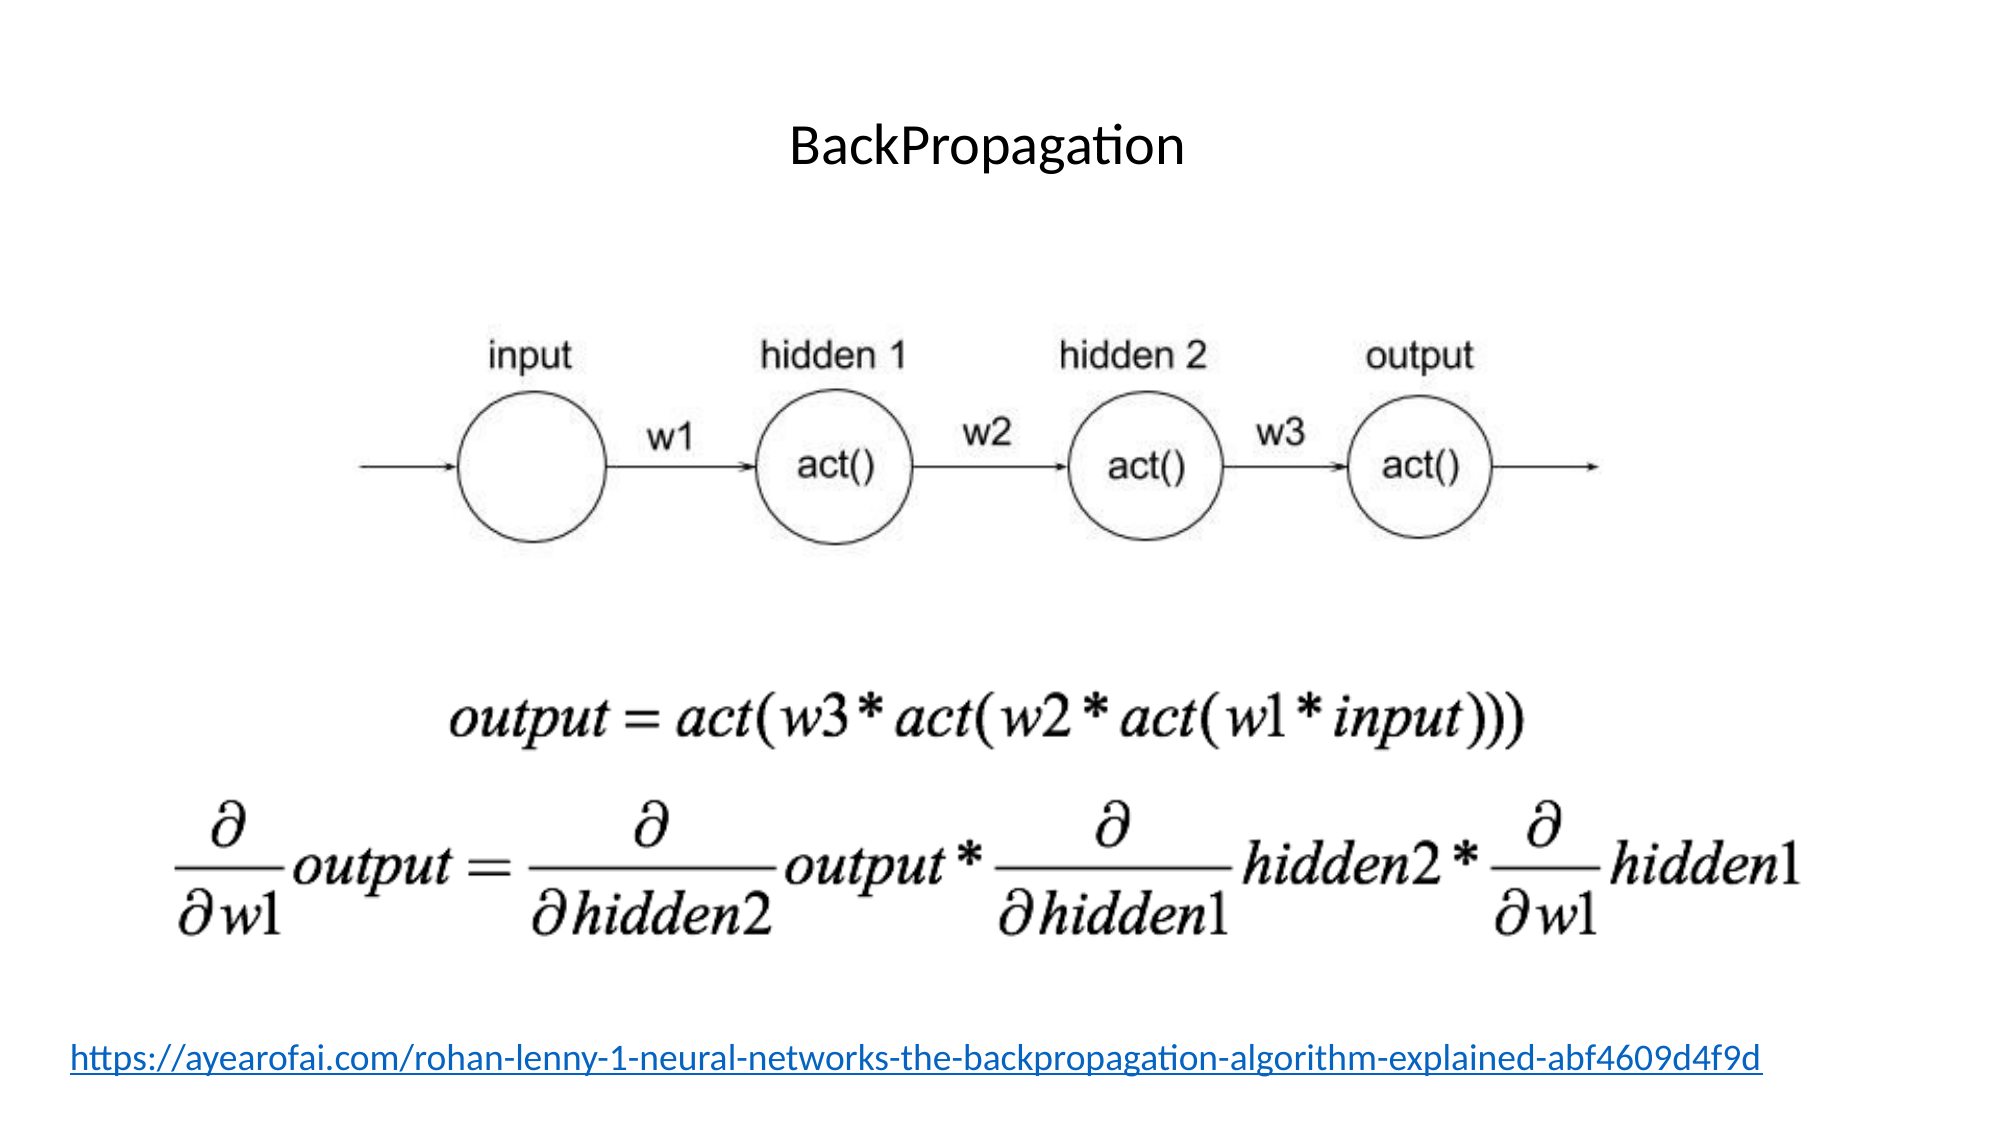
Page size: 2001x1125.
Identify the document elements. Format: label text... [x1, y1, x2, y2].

picture [320, 291, 1656, 579]
text_box BackPropagation [774, 98, 1202, 184]
picture [171, 786, 1805, 939]
picture [447, 686, 1529, 756]
text_box https://ayearofai.com/rohan-lenny-1-neural-networks-the-backpropagation-algorithm-explained-abf4609d4f9d [55, 1025, 1778, 1086]
